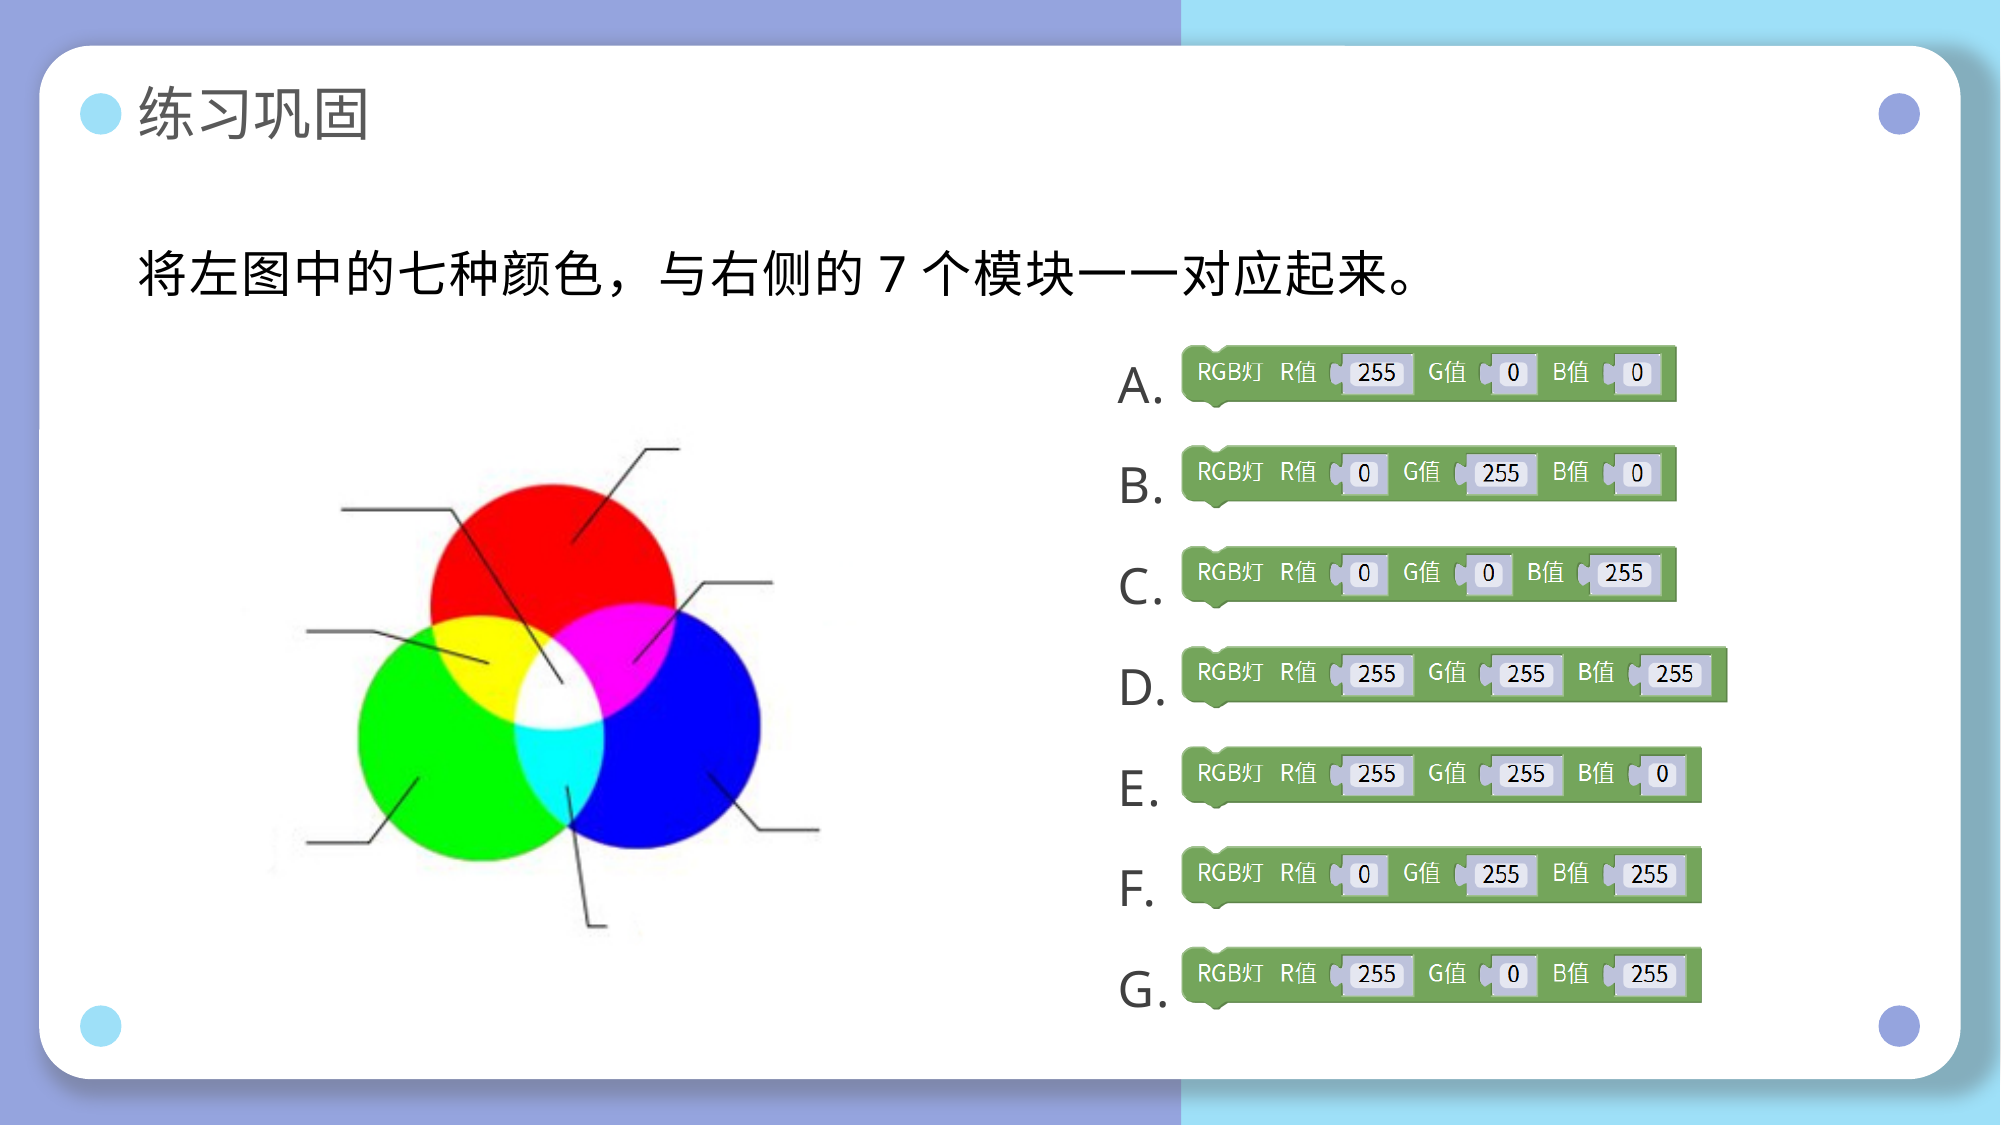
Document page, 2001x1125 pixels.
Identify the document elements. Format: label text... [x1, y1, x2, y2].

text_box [1117, 312, 1741, 1021]
list 将左图中的七种颜色，与右侧的7个模块一一对应起来。 [137, 216, 1845, 1026]
title 练习巩固 [137, 77, 976, 157]
picture [205, 408, 908, 974]
